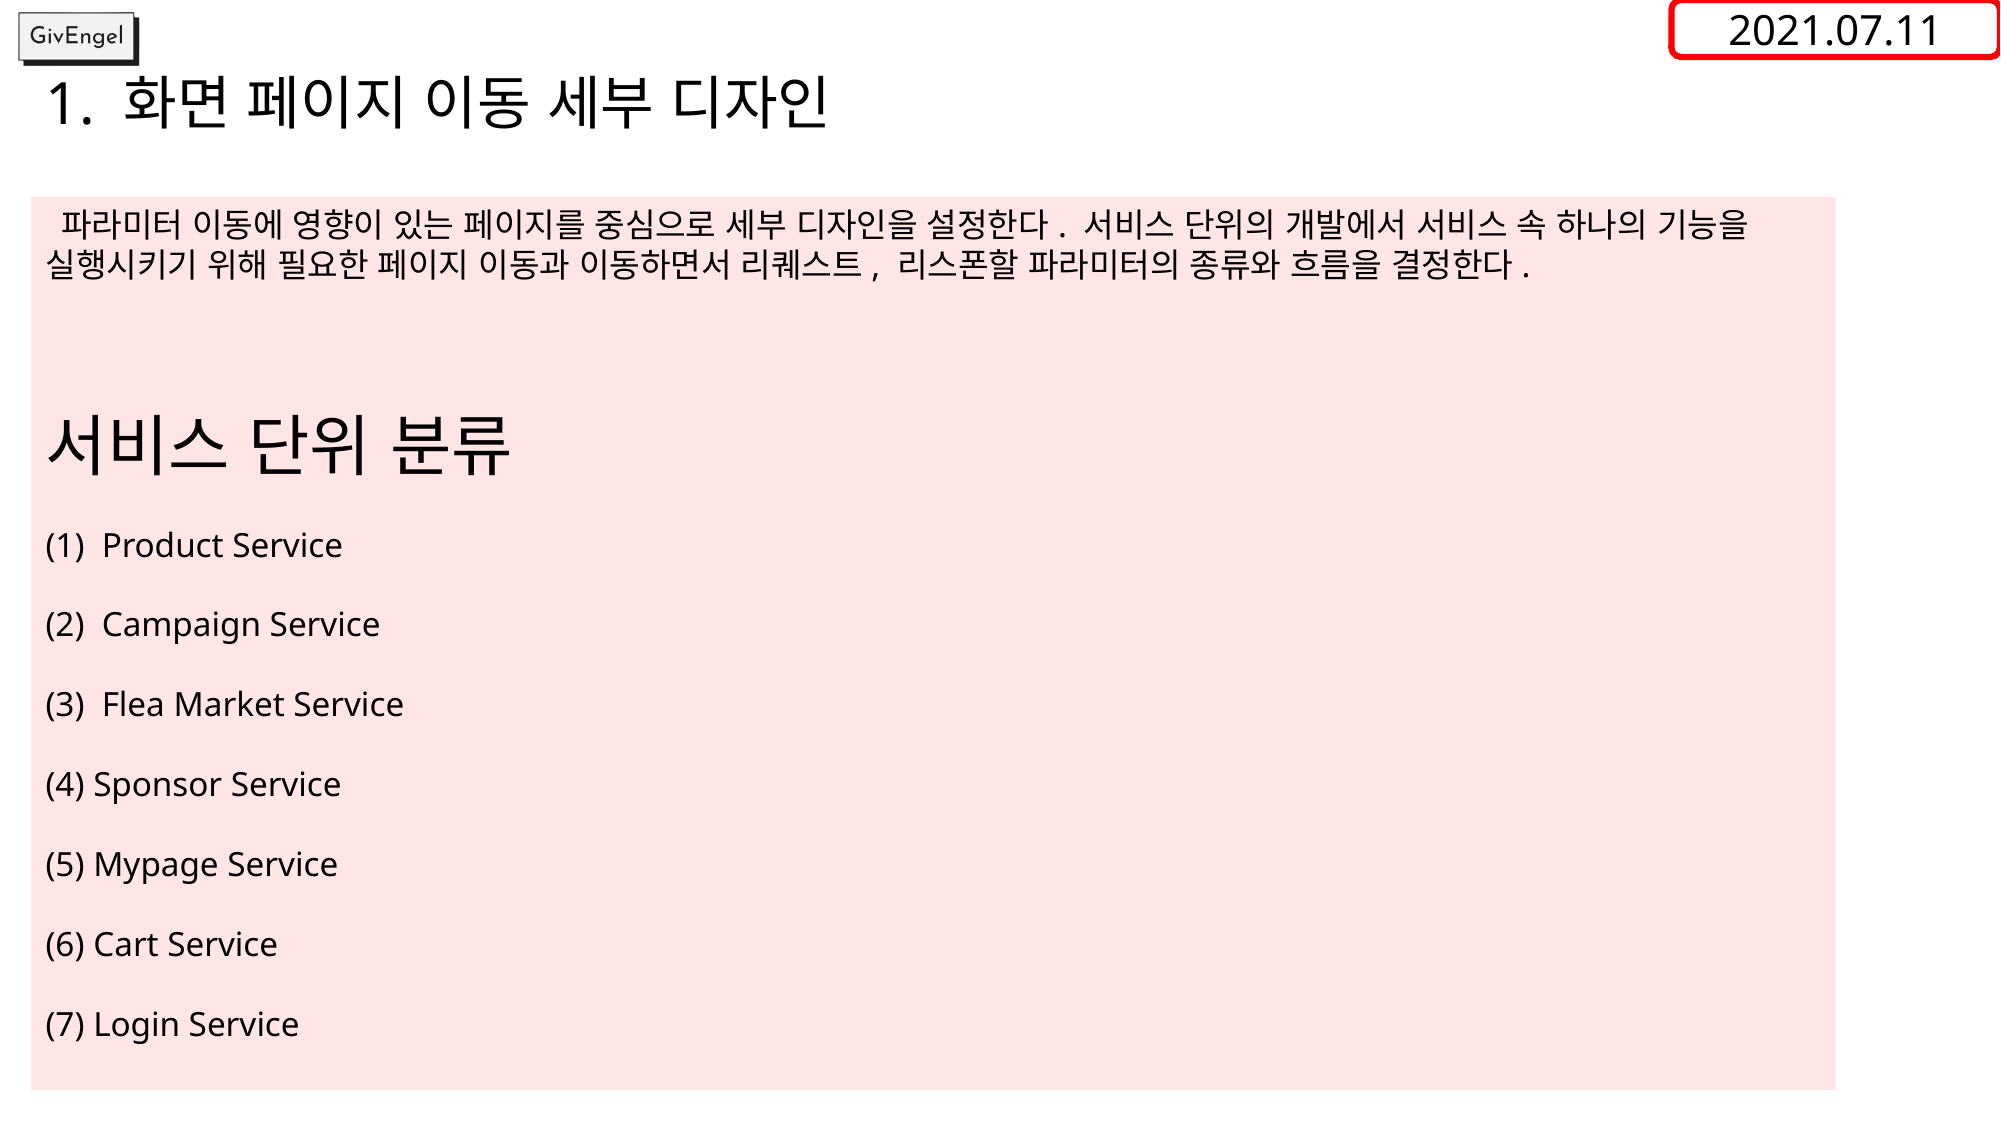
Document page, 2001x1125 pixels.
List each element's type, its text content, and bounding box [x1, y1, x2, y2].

text_box 파라미터 이동에 영향이 있는 페이지를 중심으로 세부 디자인을 설정한다. 서비스 단위의 개발에서 서비스 속 하나의 기능을 실행시키기 위해 필요한 페이지 이동과 이동하면서 리퀘스트, 리스폰할 파라미터의 종류와 흐름을 결정한다. 서비스 단위 분류 Product Service Campaign Service Flea Market Service (4) Sponsor Service (5) Mypage Service (6) Cart Service (7) Login Service [30, 196, 1836, 1090]
picture [0, 0, 157, 82]
text_box 2021.07.11 [1670, 0, 2000, 59]
text_box 1. 화면 페이지 이동 세부 디자인 [30, 38, 1367, 145]
